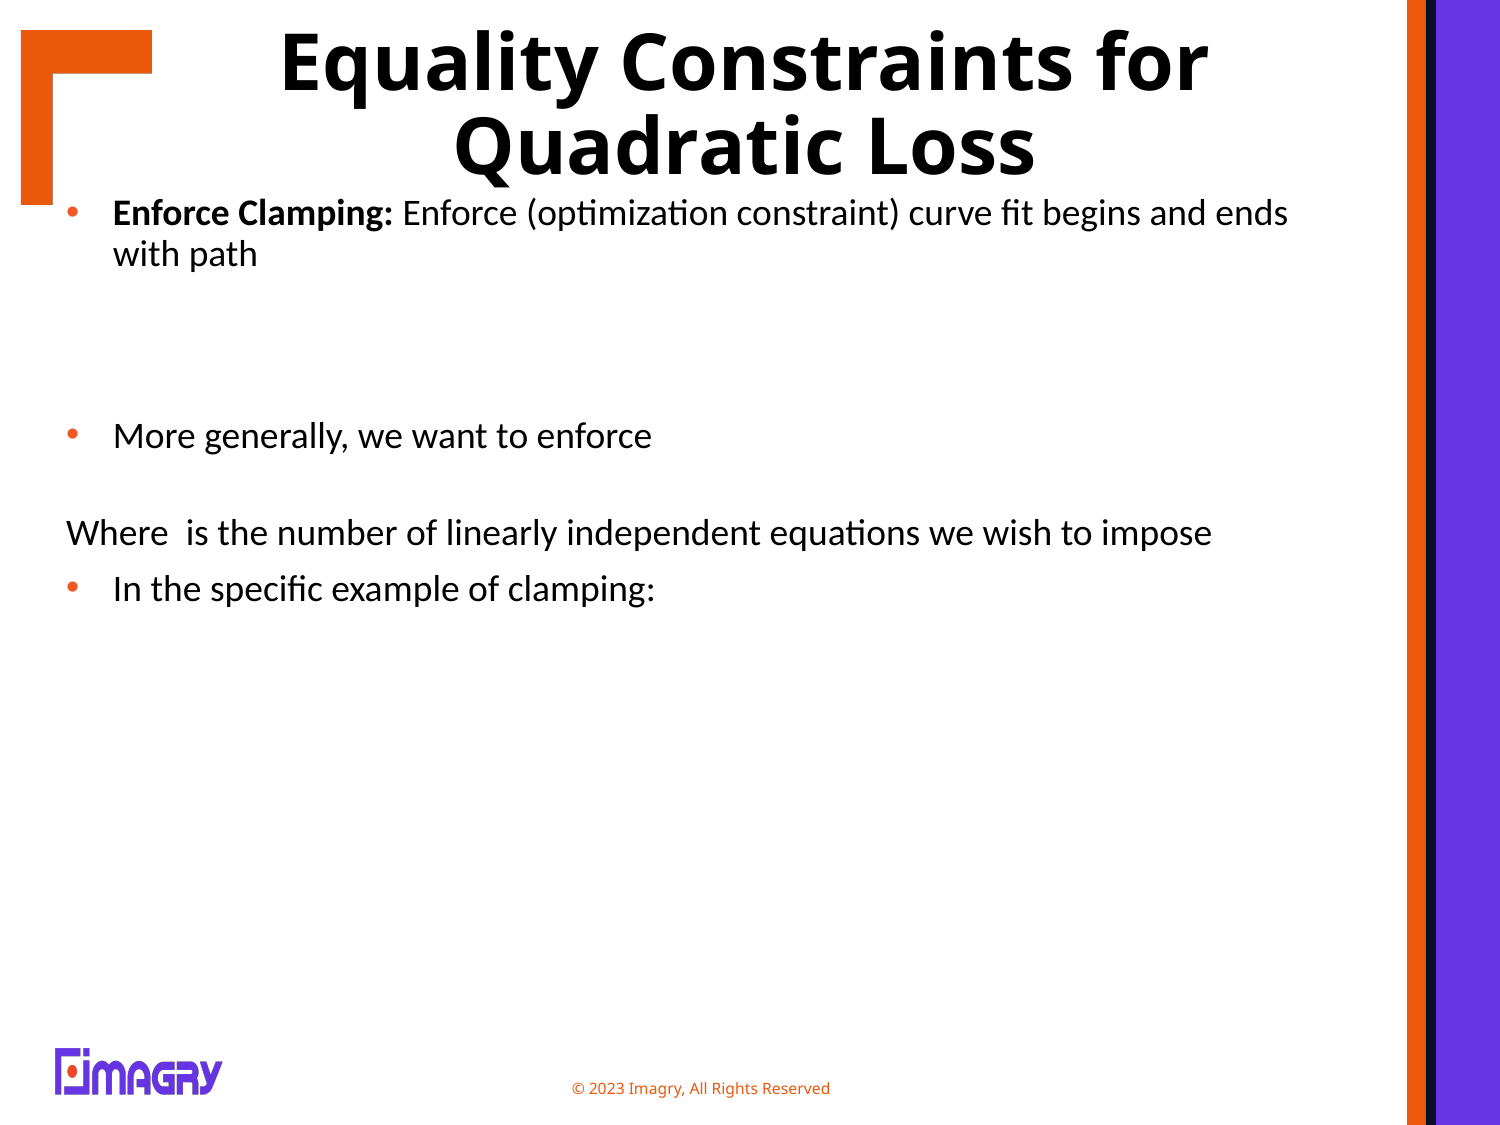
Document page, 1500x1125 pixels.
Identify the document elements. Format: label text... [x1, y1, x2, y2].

picture [20, 30, 152, 205]
picture [51, 1042, 228, 1103]
title Equality Constraints for Quadratic Loss [125, 13, 1364, 200]
